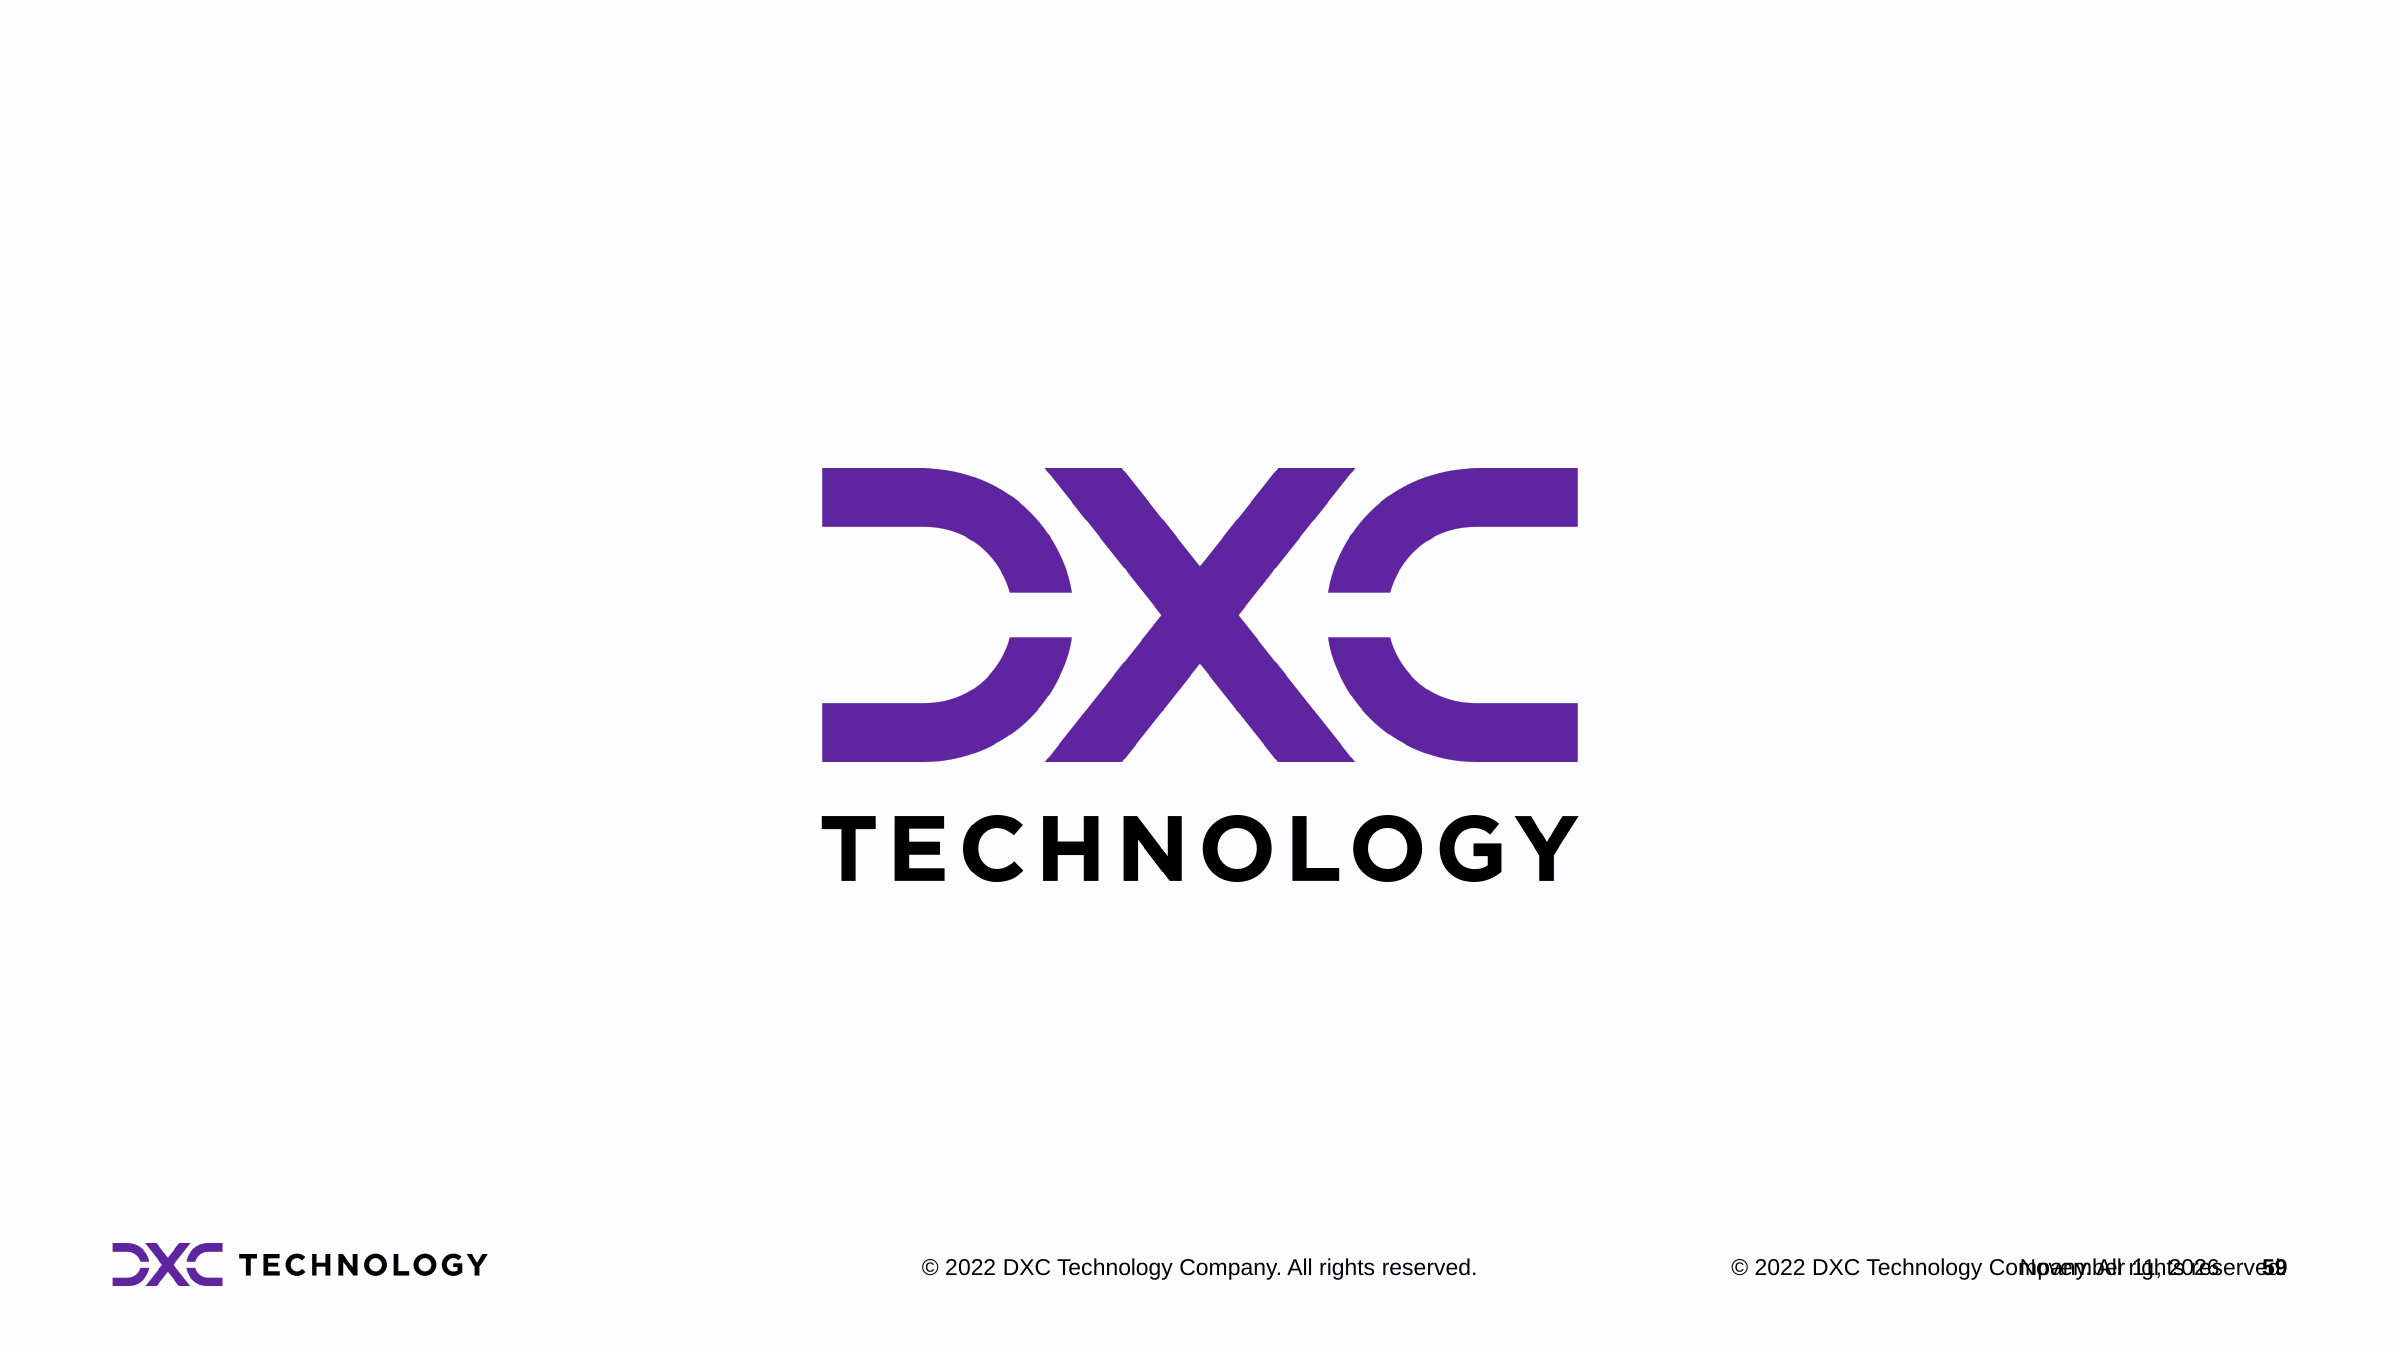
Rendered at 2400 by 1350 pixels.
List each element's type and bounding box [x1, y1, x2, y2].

picture [821, 468, 1579, 882]
picture [112, 1243, 488, 1286]
